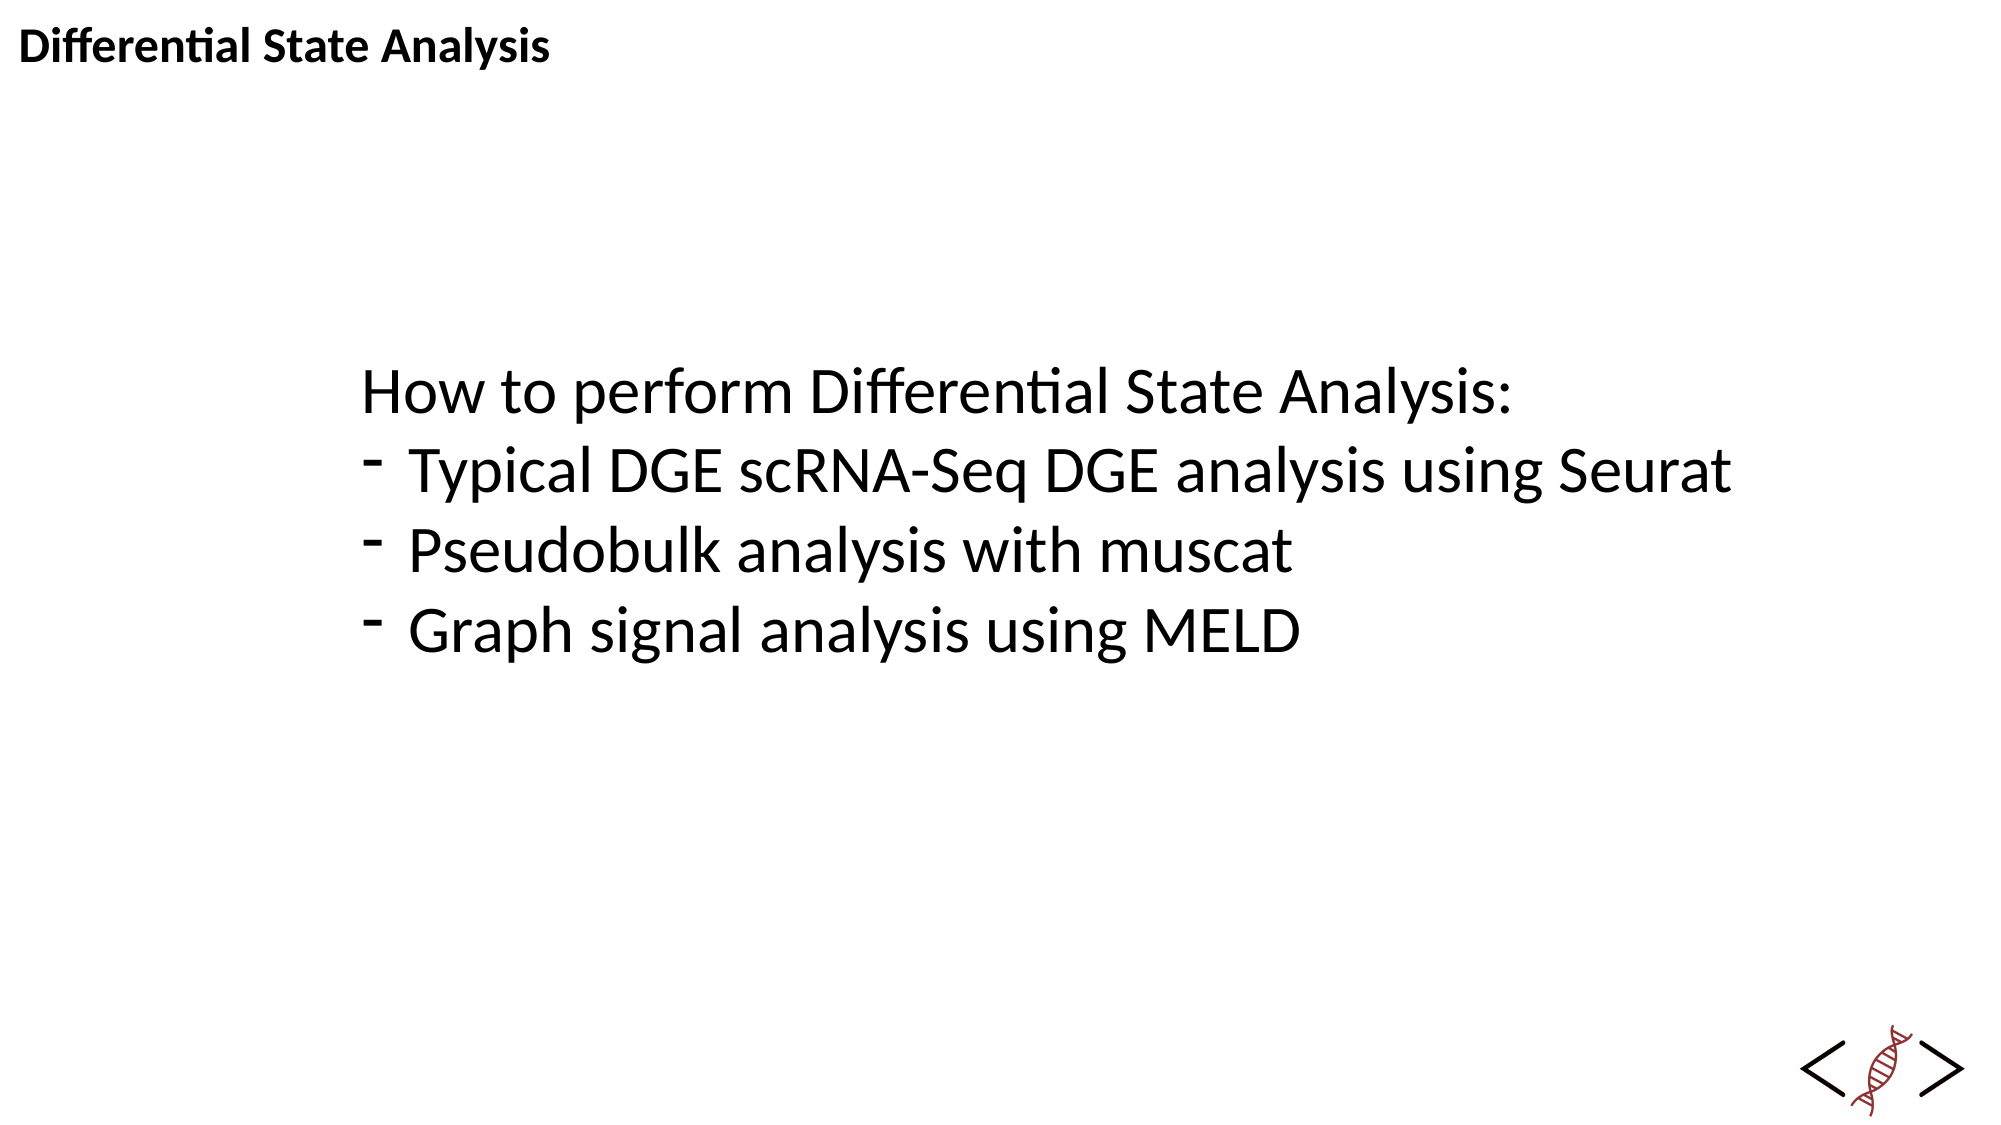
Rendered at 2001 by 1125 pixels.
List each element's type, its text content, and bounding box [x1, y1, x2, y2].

text_box How to perform Differential State Analysis: Typical DGE scRNA-Seq DGE analysis using Seurat Pseudobulk analysis with muscat Graph signal analysis using MELD [346, 338, 1866, 674]
picture [1769, 1015, 2000, 1124]
text_box Differential State Analysis [3, 4, 566, 80]
